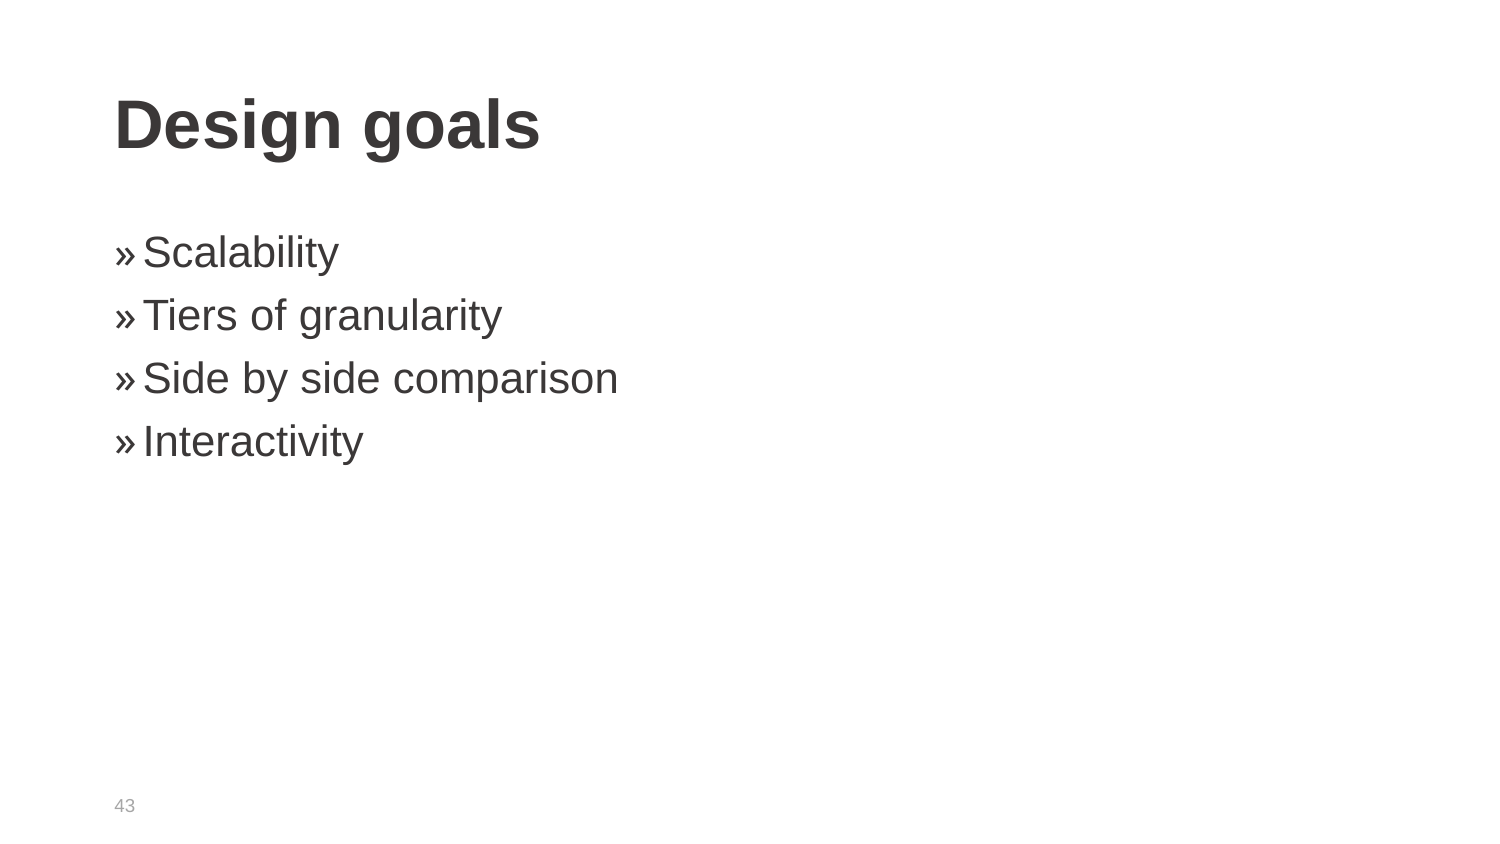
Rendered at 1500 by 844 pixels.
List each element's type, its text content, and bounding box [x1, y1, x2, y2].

list Scalability Tiers of granularity Side by side comparison Interactivity [103, 224, 1397, 760]
title Design goals [103, 44, 1397, 208]
slide_number 43 [103, 782, 441, 827]
